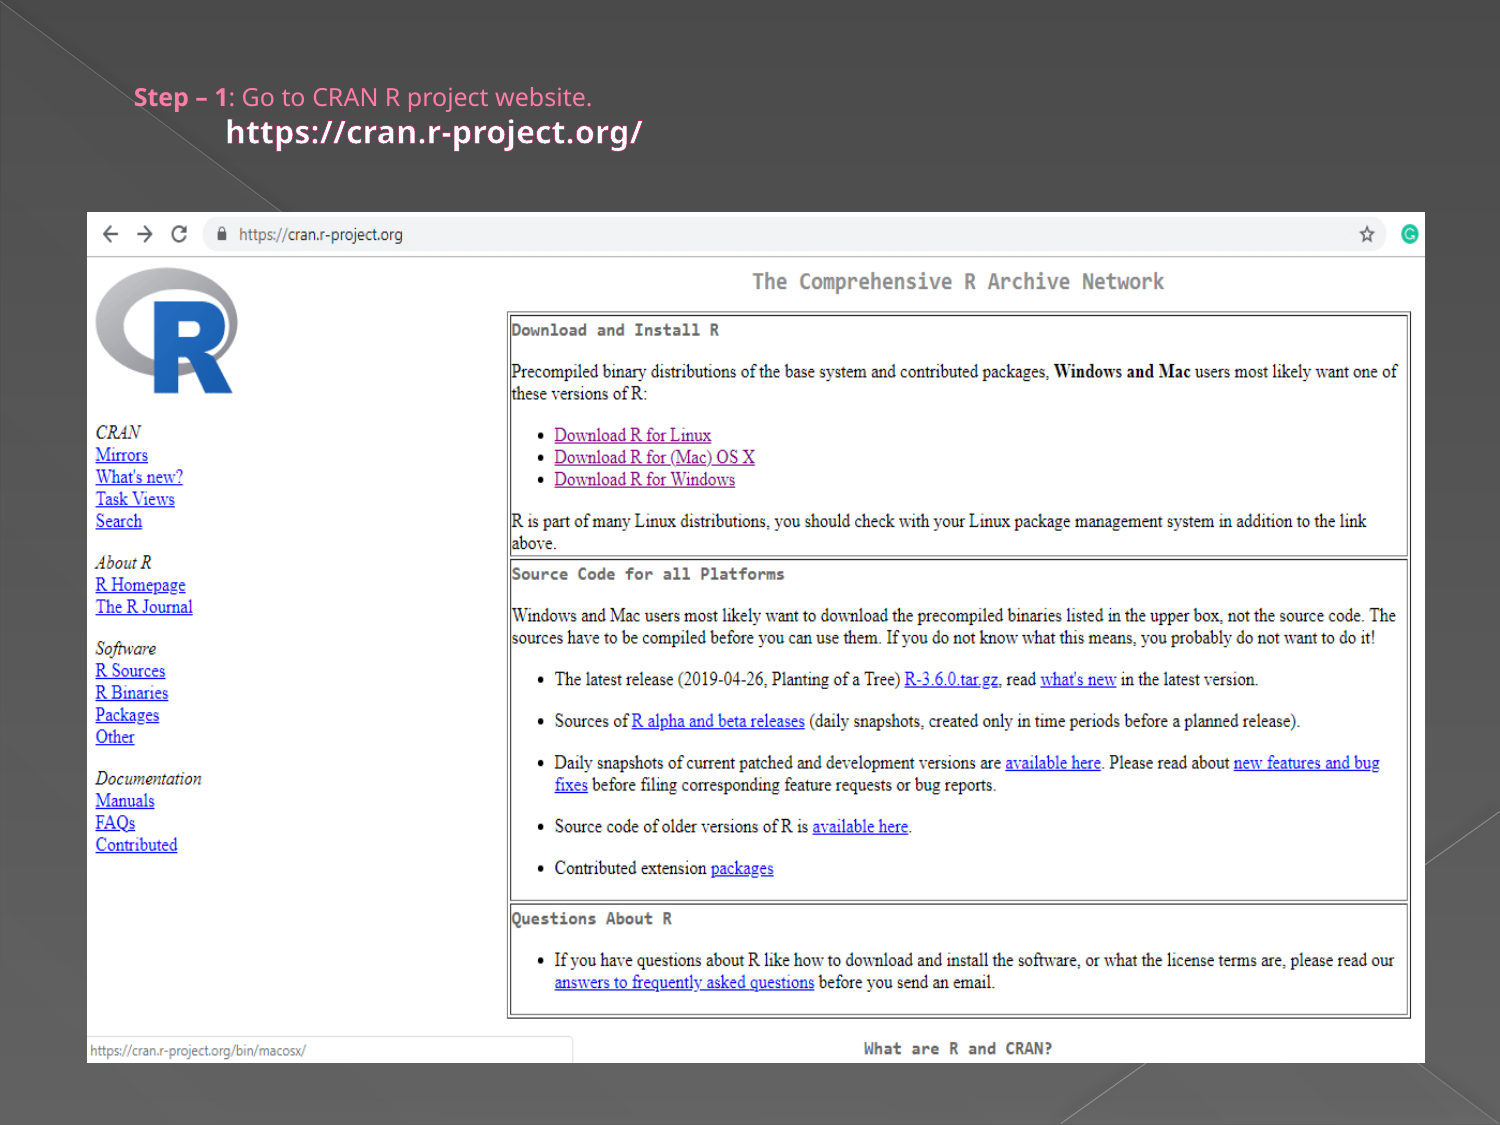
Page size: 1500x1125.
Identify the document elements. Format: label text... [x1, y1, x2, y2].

title Step – 1: Go to CRAN R project website. https://cran.r-project.org/ [75, 43, 1425, 188]
picture [87, 212, 1426, 1063]
